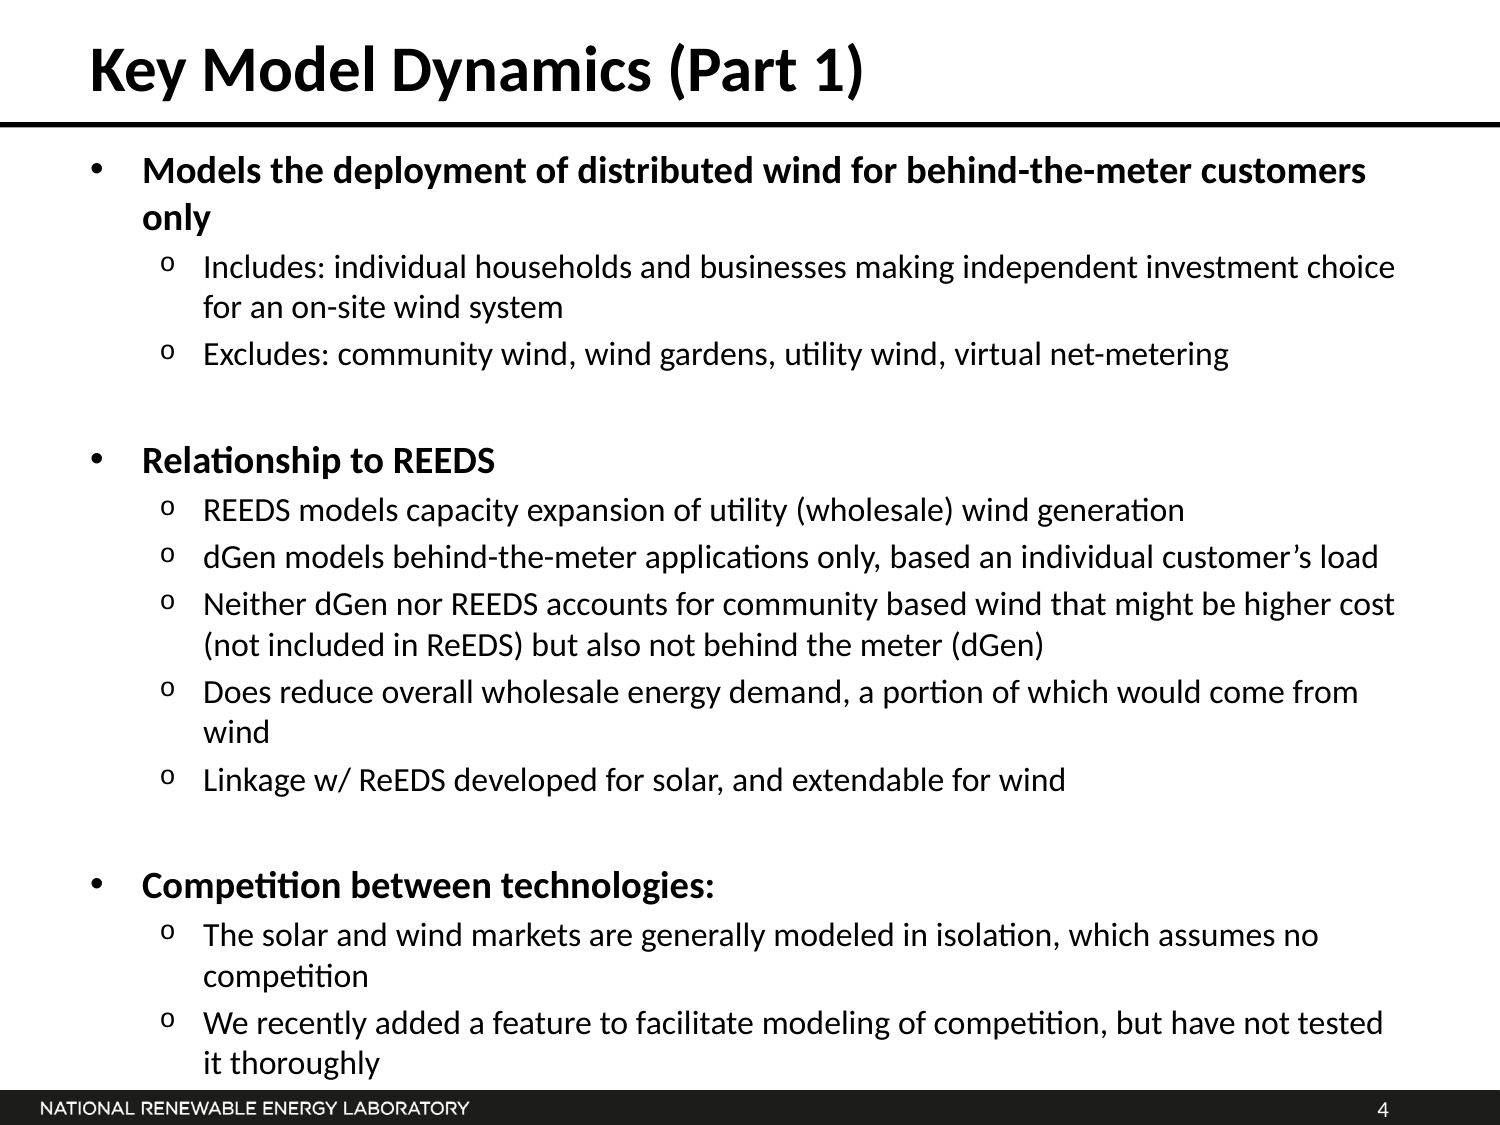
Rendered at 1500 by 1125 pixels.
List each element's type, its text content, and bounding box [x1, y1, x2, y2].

picture [0, 1090, 1500, 1125]
list Models the deployment of distributed wind for behind-the-meter customers only Includes: individual households and businesses making independent investment choice for an on-site wind system Excludes: community wind, wind gardens, utility wind, virtual net-metering Relationship to REEDS REEDS models capacity expansion of utility (wholesale) wind generation dGen models behind-the-meter applications only, based an individual customer’s load Neither dGen nor REEDS accounts for community based wind that might be higher cost (not included in ReEDS) but also not behind the meter (dGen) Does reduce overall wholesale energy demand, a portion of which would come from wind Linkage w/ ReEDS developed for solar, and extendable for wind Competition between technologies: The solar and wind markets are generally modeled in isolation, which assumes no competition We recently added a feature to facilitate modeling of competition, but have not tested it thoroughly [75, 137, 1425, 1100]
title Key Model Dynamics (Part 1) [75, 19, 1425, 113]
